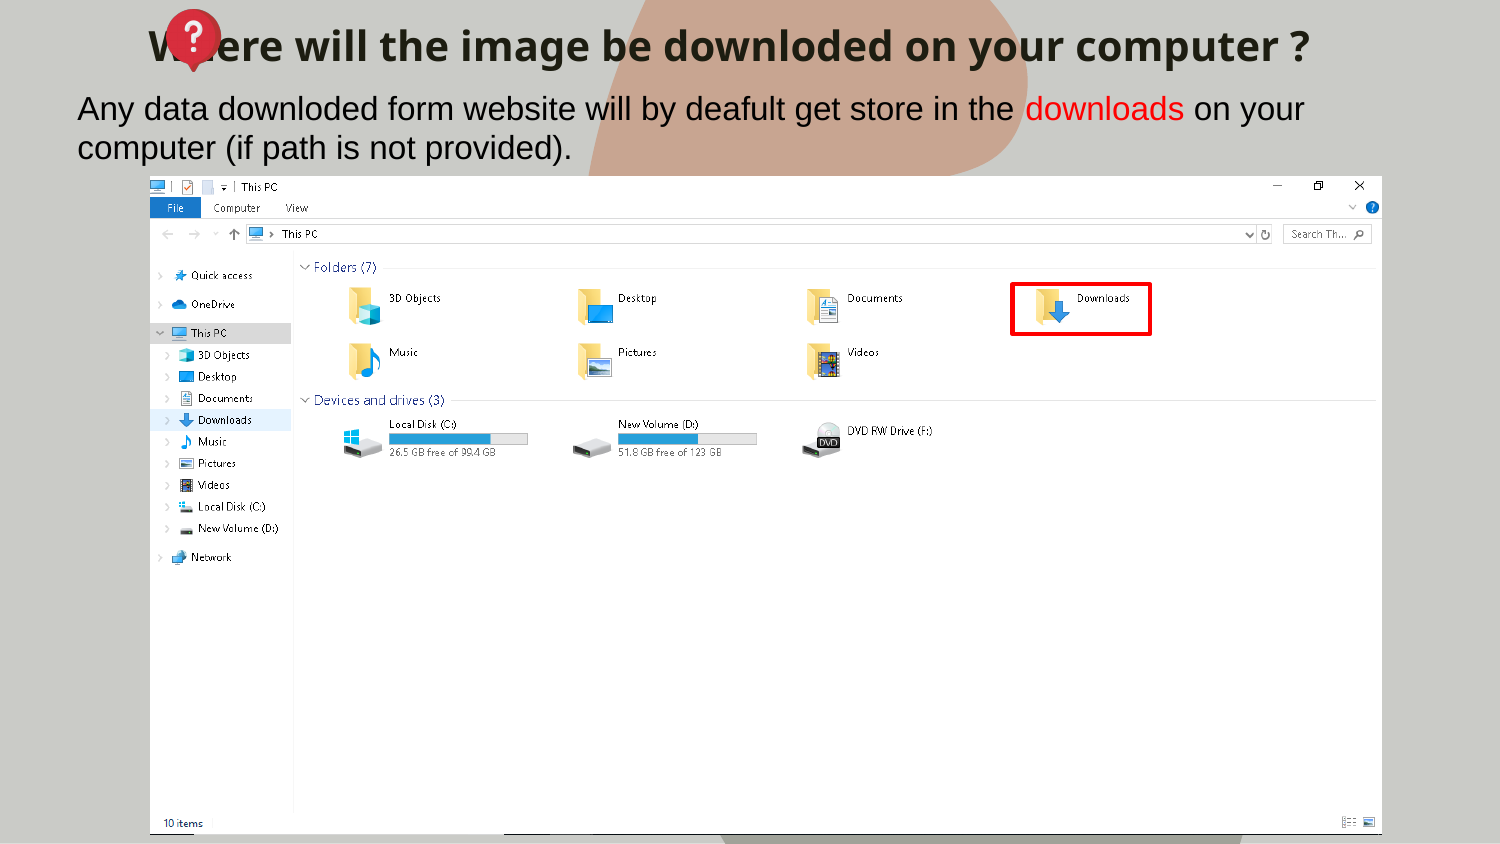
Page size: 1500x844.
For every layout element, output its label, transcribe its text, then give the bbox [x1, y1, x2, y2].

picture [149, 175, 1383, 835]
picture [162, 9, 226, 73]
text_box Any data downloded form website will by deafult get store in the downloads on your computer (if path is not provided). [0, 71, 1413, 291]
title Where will the image be downloded on your computer ? [58, 0, 1400, 71]
